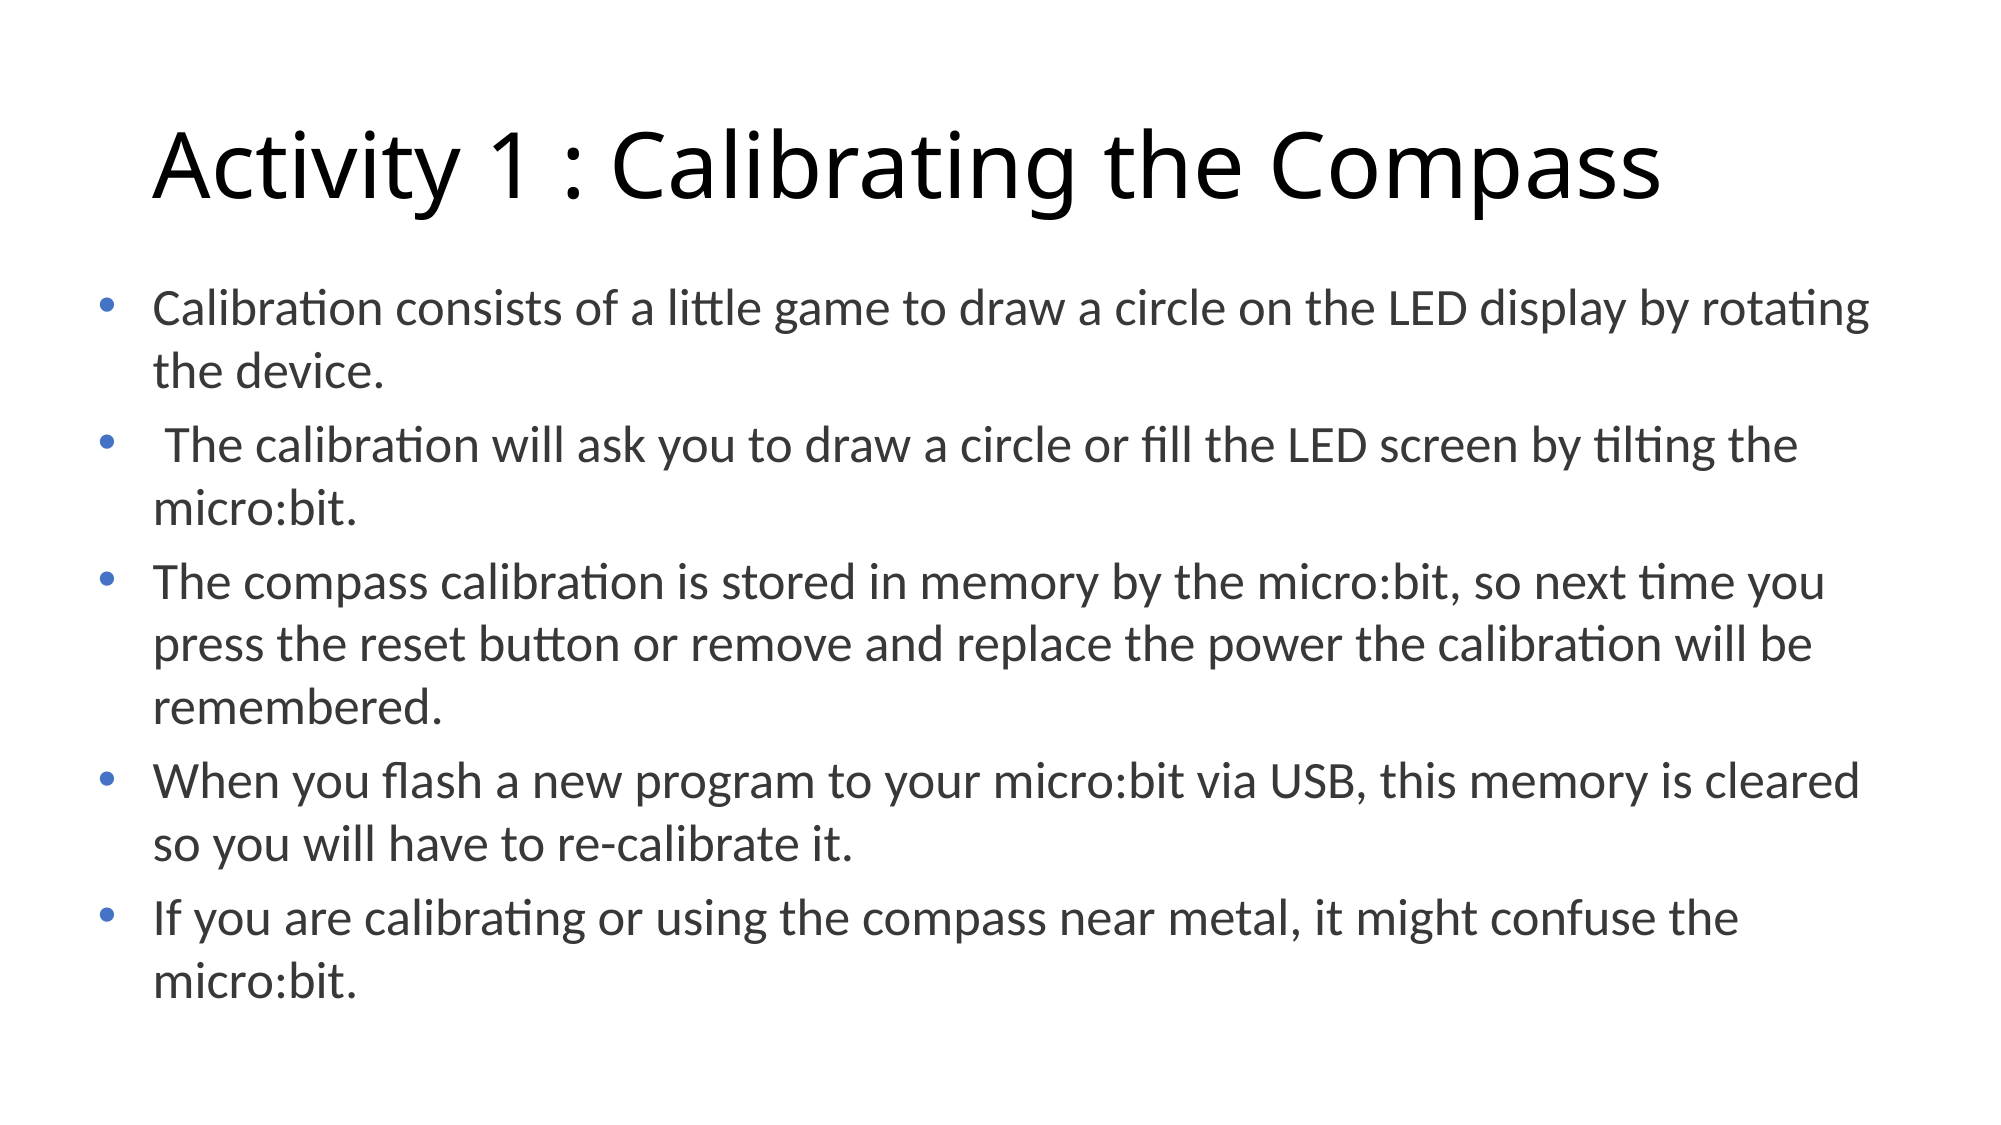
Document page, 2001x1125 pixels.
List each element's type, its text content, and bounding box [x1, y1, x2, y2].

list Calibration consists of a little game to draw a circle on the LED display by rotating the device. The calibration will ask you to draw a circle or fill the LED screen by tilting the micro:bit. The compass calibration is stored in memory by the micro:bit, so next time you press the reset button or remove and replace the power the calibration will be remembered. When you flash a new program to your micro:bit via USB, this memory is cleared so you will have to re-calibrate it. If you are calibrating or using the compass near metal, it might confuse the micro:bit. [82, 265, 1917, 1020]
title Activity 1 : Calibrating the Compass [137, 59, 1863, 265]
